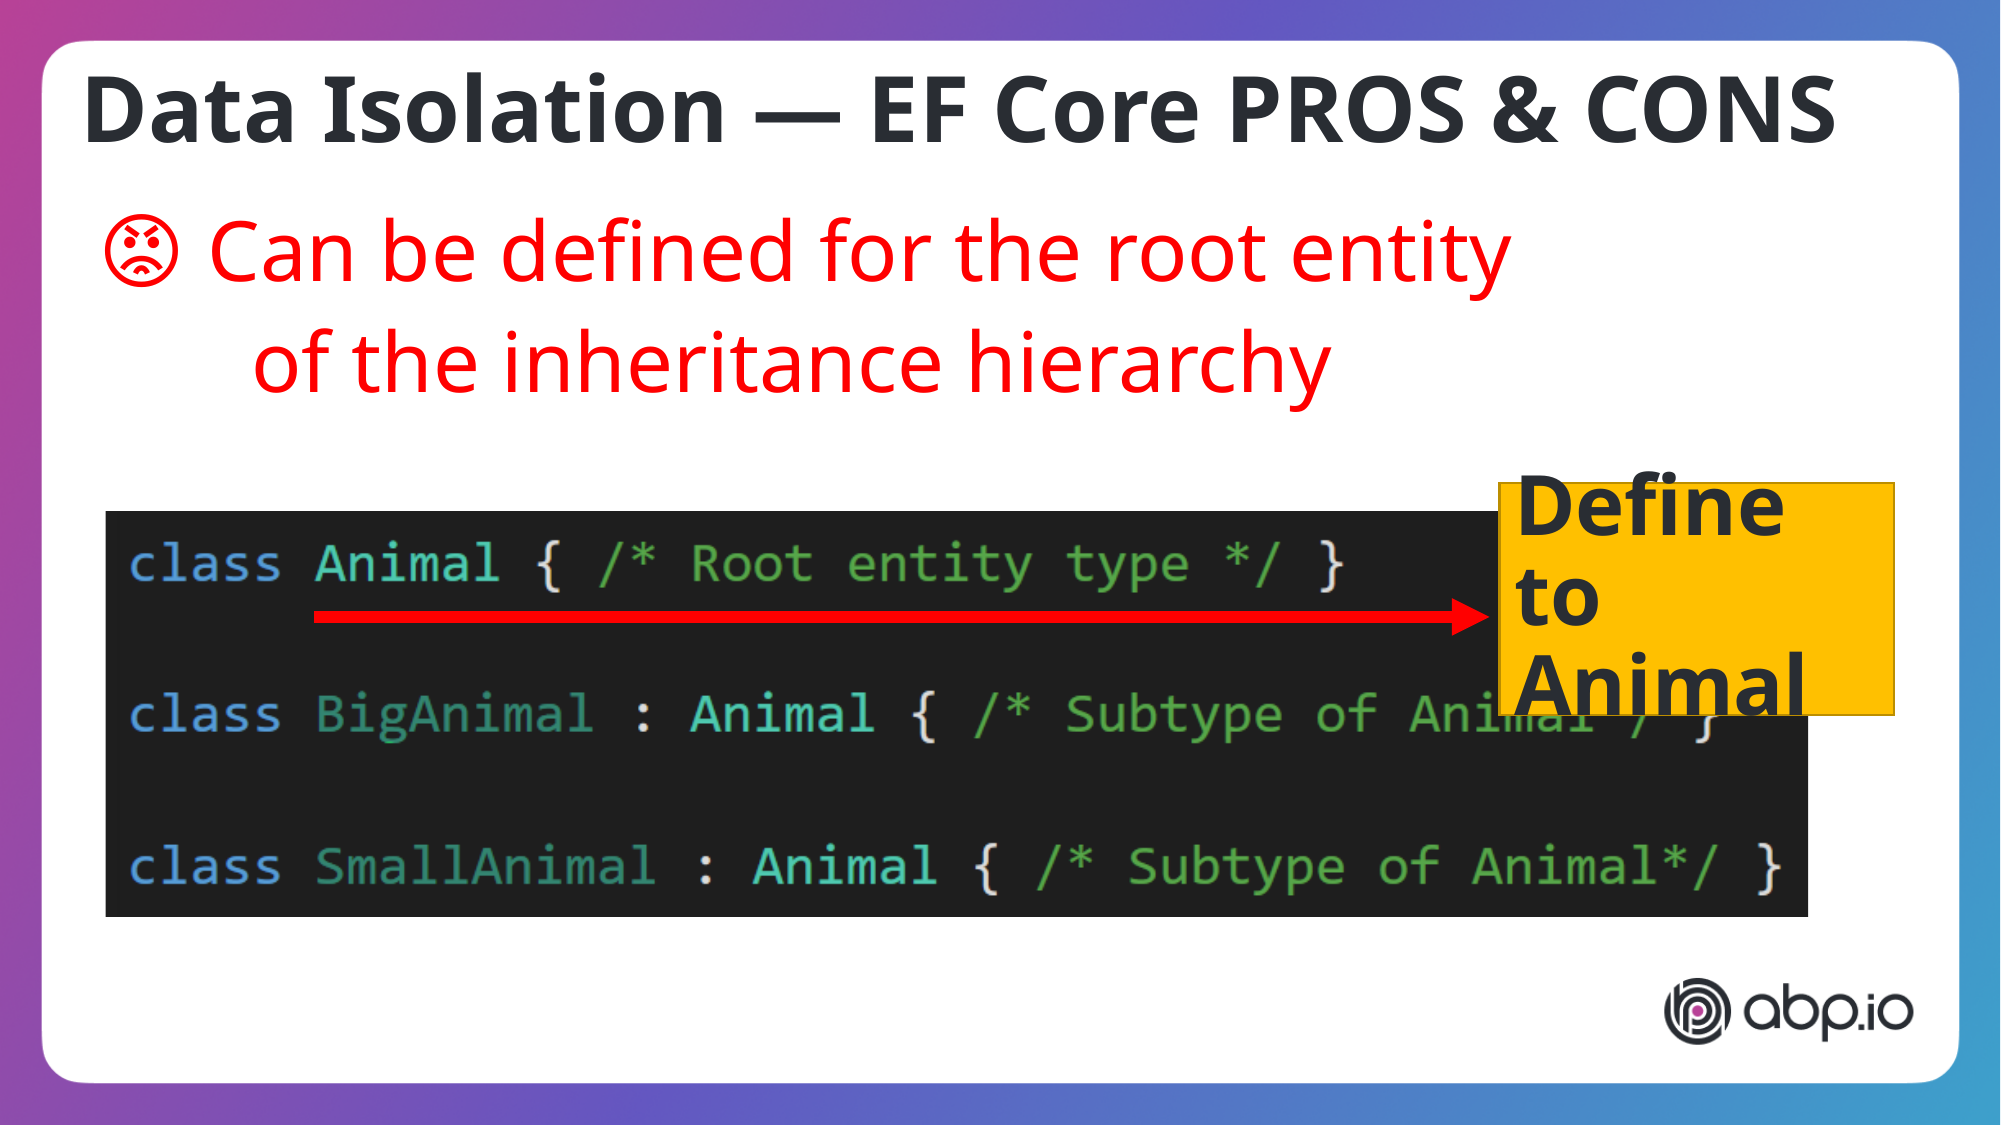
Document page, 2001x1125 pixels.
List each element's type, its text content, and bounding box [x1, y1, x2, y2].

list 😡 Can be defined for the root entity of the inheritance hierarchy [83, 202, 1973, 287]
picture [0, 0, 2001, 1125]
text_box Define to Animal [1498, 482, 1895, 716]
title Data Isolation — EF Core PROS & CONS [65, 43, 1863, 182]
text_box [105, 511, 1809, 917]
